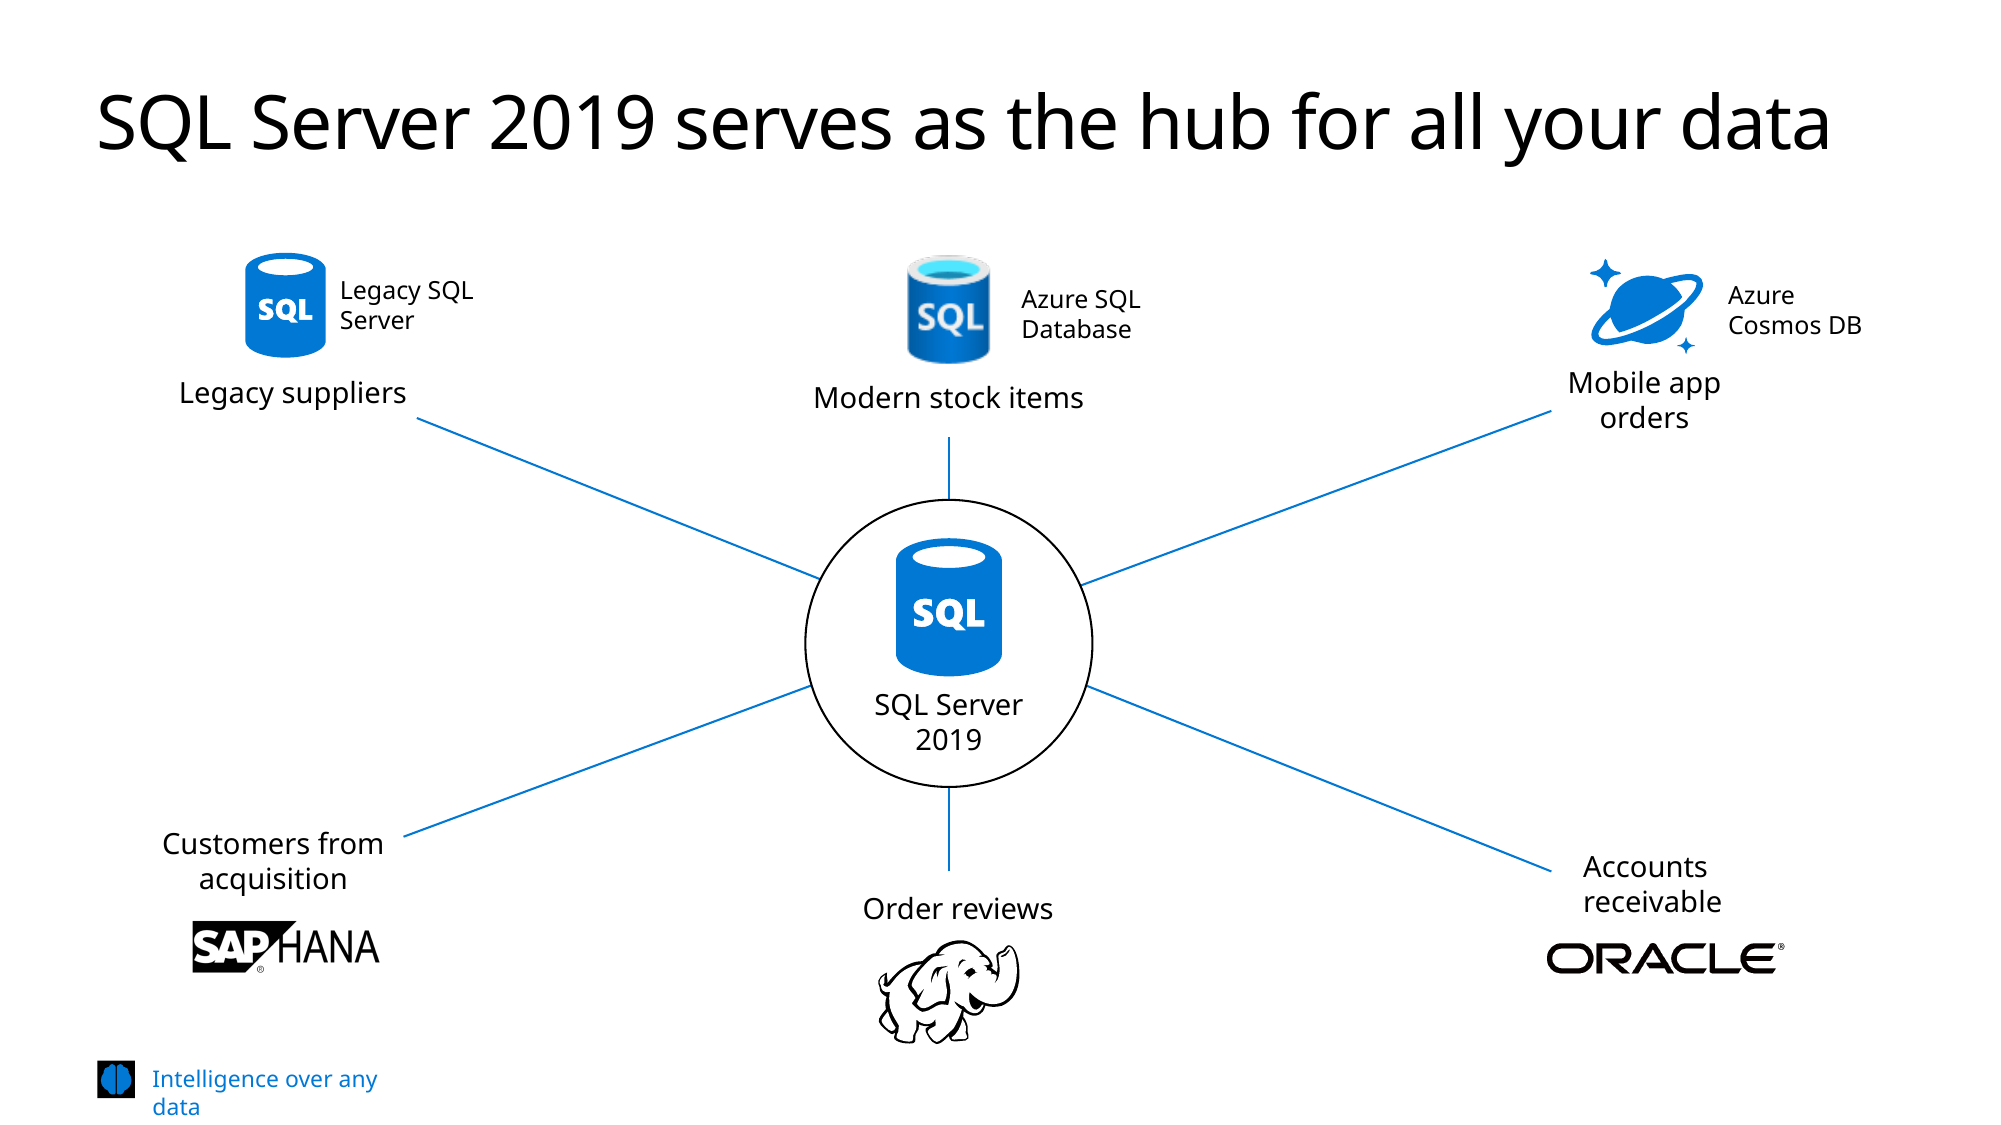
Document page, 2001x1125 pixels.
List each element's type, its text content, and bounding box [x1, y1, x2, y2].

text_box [416, 417, 1552, 872]
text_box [877, 940, 1020, 1045]
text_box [97, 1060, 136, 1099]
picture [188, 917, 383, 976]
text_box Mobile app orders [1563, 364, 1726, 434]
picture [1542, 940, 1789, 976]
text_box [244, 251, 327, 359]
text_box Legacy suppliers [178, 374, 408, 410]
text_box Azure Cosmos DB [1728, 279, 1904, 340]
title SQL Server 2019 serves as the hub for all your data [96, 75, 1904, 166]
text_box [1590, 273, 1704, 347]
text_box Legacy SQL Server [339, 274, 516, 335]
text_box Order reviews [862, 890, 1054, 926]
text_box Modern stock items [813, 379, 1085, 410]
text_box Accounts receivable [1583, 848, 1754, 919]
text_box [1589, 258, 1622, 288]
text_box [403, 410, 1552, 837]
text_box [1676, 336, 1696, 355]
text_box Azure SQL Database [1021, 283, 1198, 344]
picture [892, 253, 1006, 367]
text_box Intelligence over any data [137, 1057, 443, 1125]
text_box Customers from acquisition [135, 825, 412, 896]
